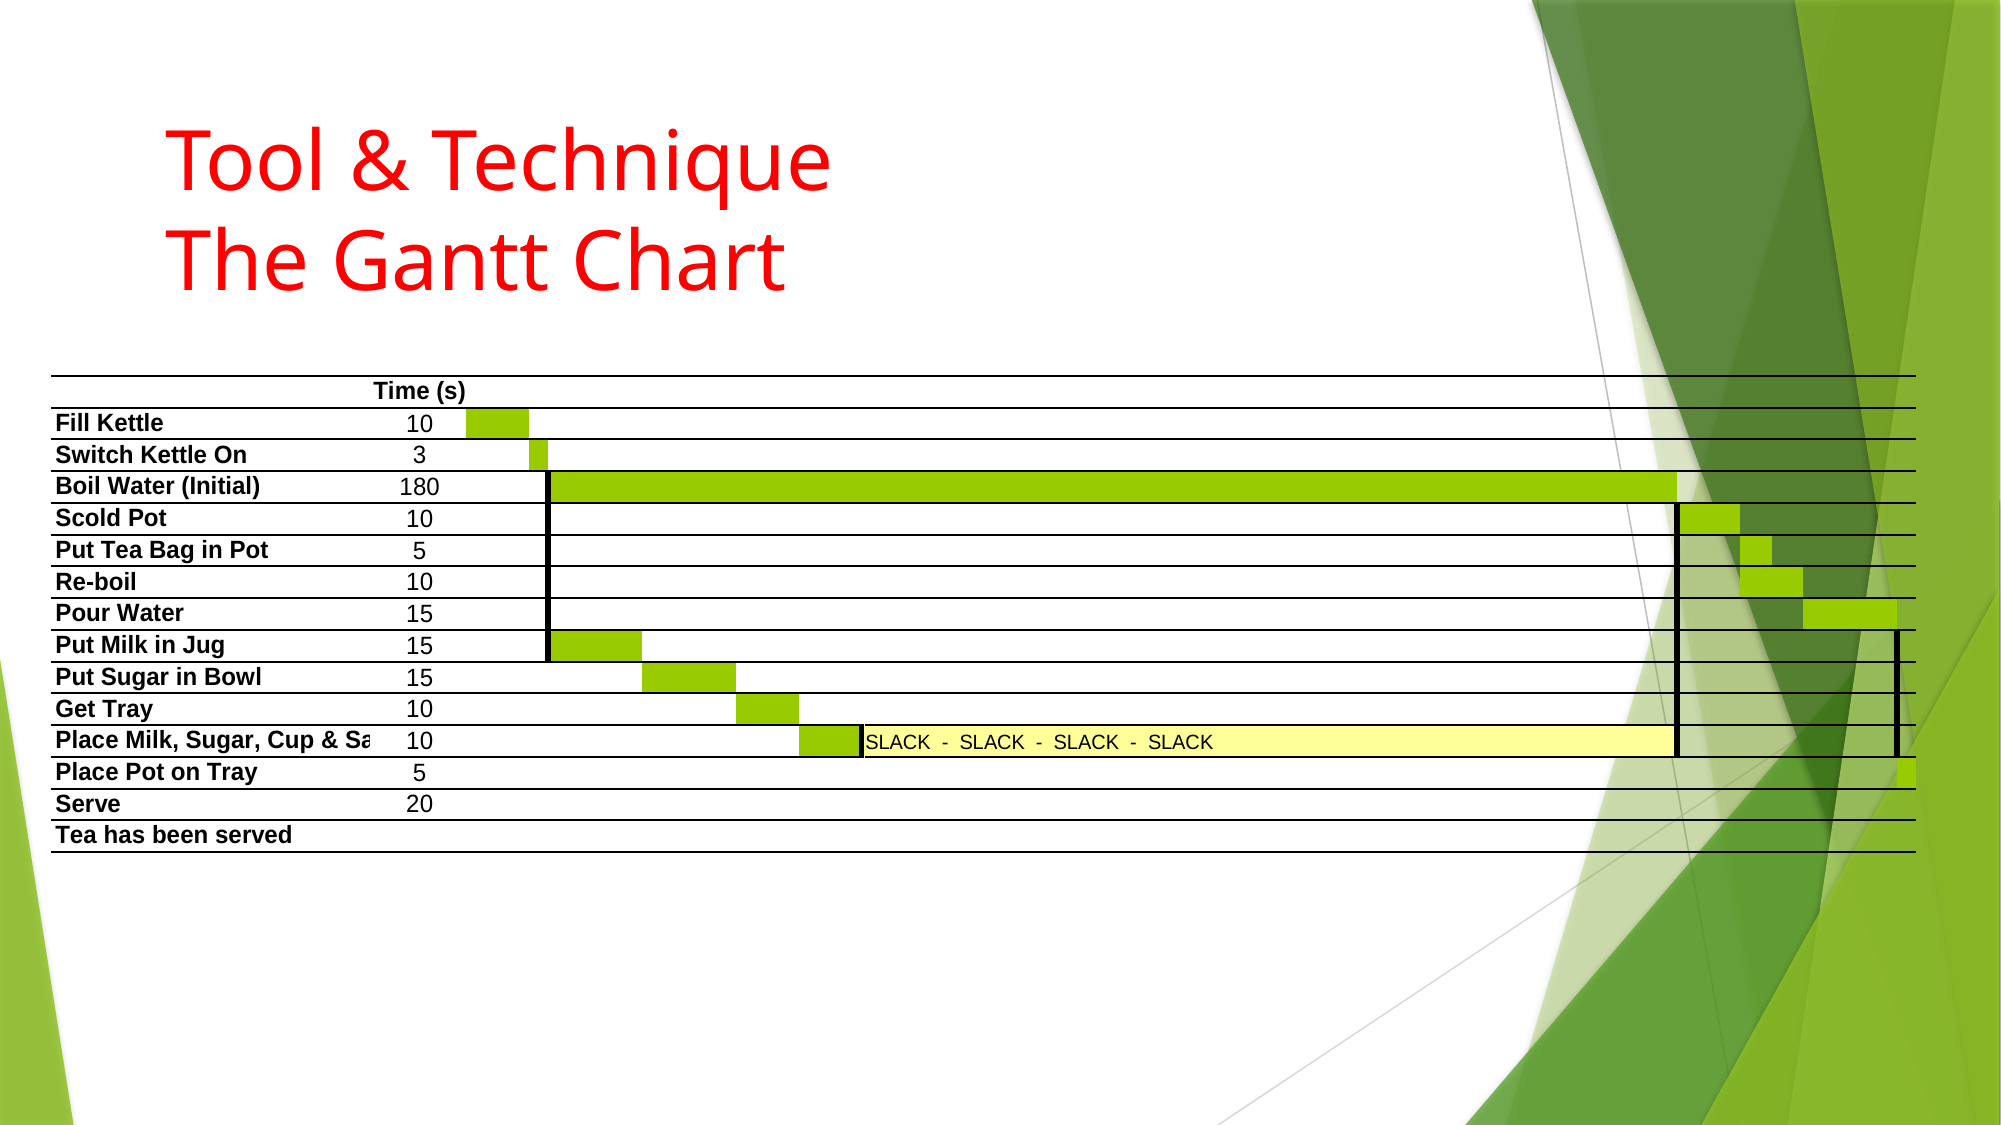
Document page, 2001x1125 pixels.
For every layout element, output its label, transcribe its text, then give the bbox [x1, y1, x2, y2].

picture [49, 374, 1918, 854]
title Tool & Technique The Gantt Chart [150, 99, 1850, 288]
